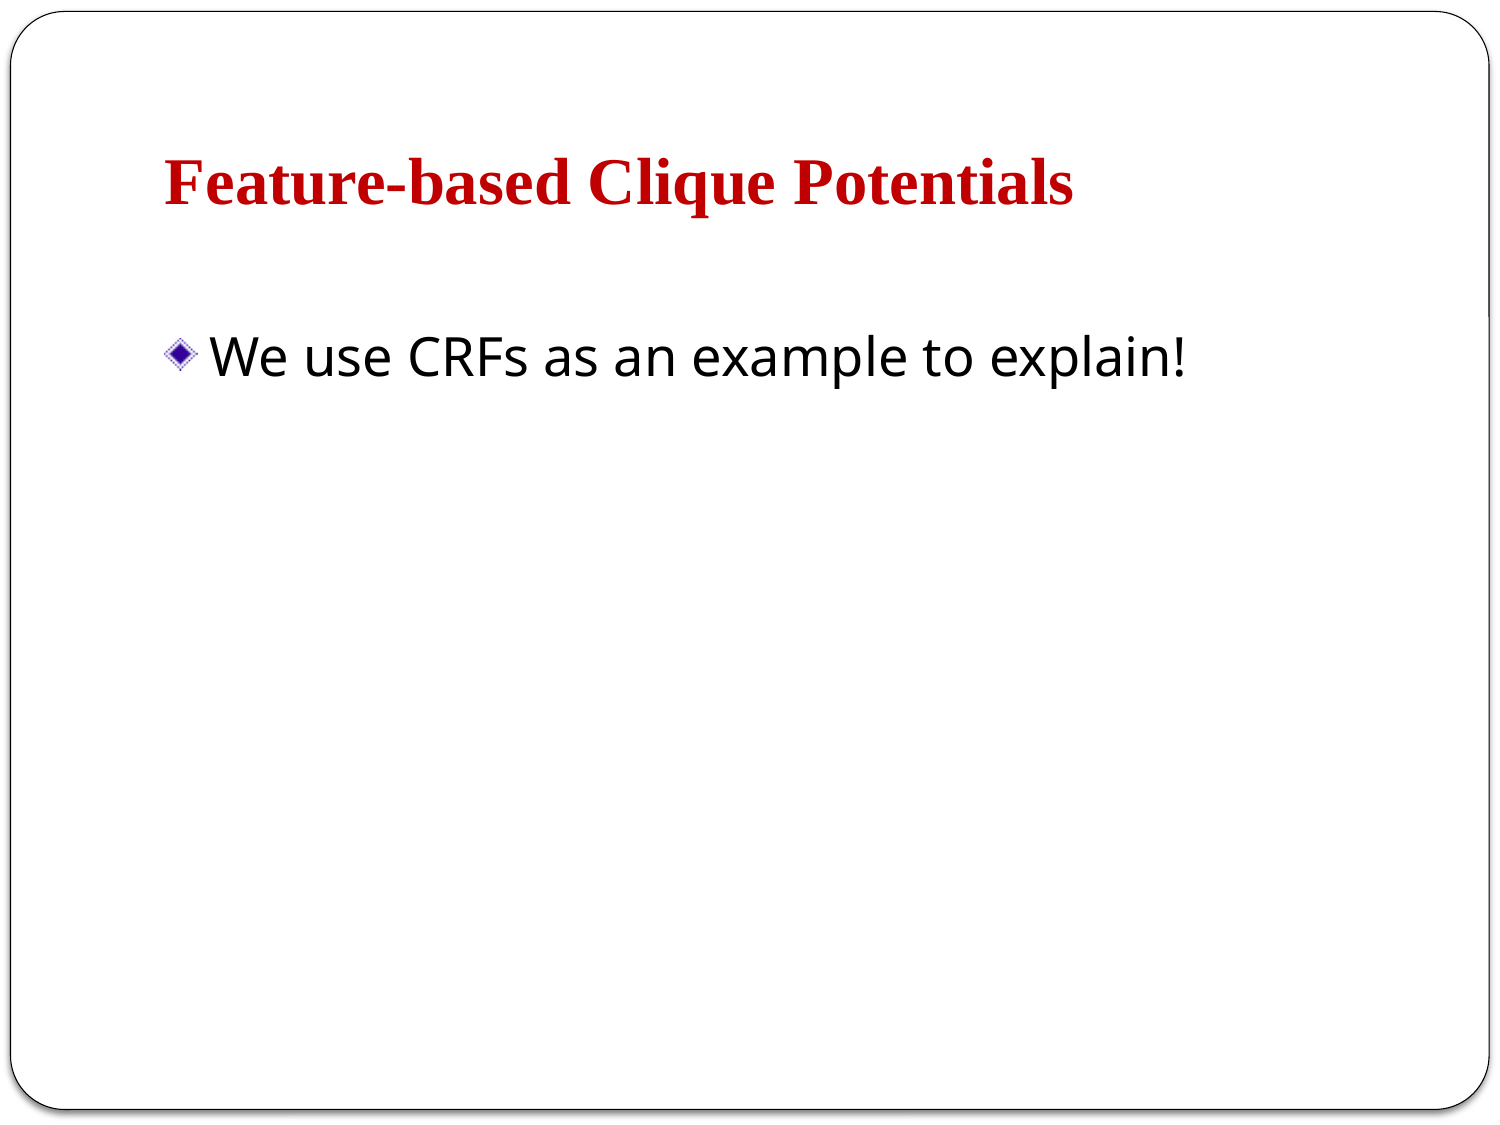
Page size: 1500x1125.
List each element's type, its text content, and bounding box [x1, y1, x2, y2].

picture [164, 338, 198, 371]
title Feature-based Clique Potentials [150, 45, 1425, 233]
list We use CRFs as an example to explain! [150, 237, 1425, 988]
